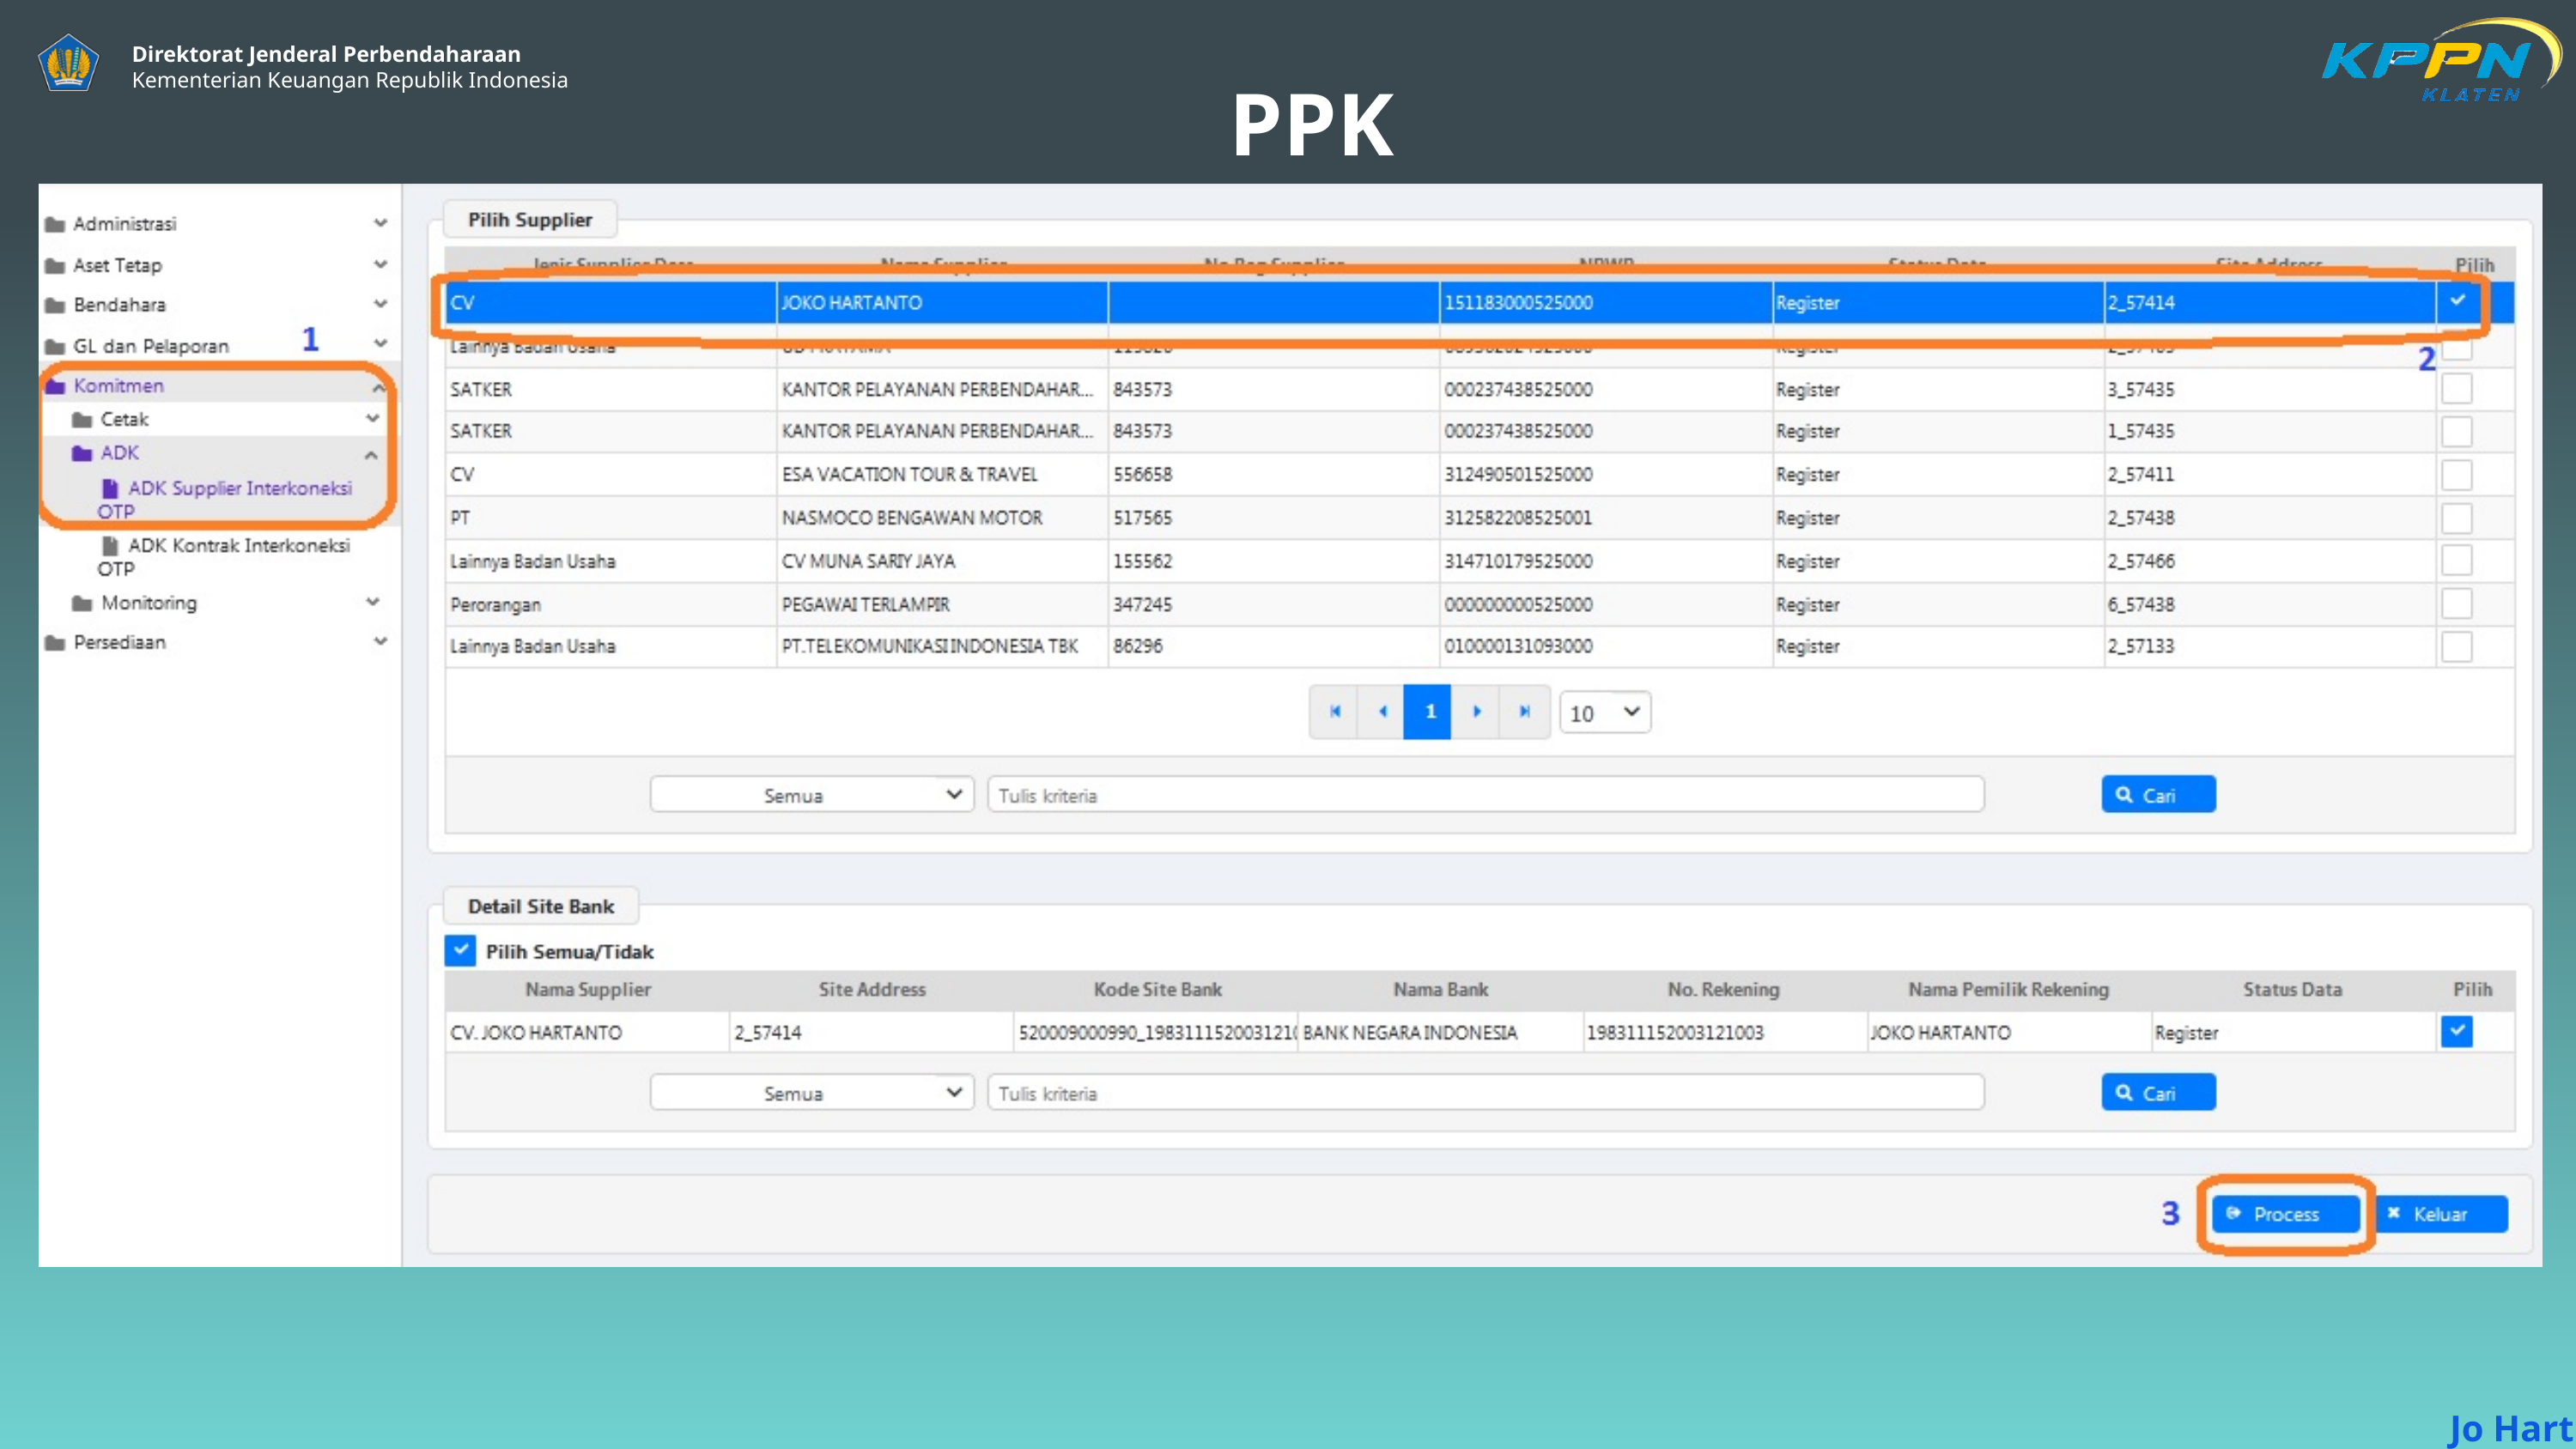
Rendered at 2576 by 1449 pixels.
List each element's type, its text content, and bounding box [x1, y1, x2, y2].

picture [37, 33, 106, 92]
picture [39, 184, 2543, 1267]
text_box PPK [1194, 57, 1429, 180]
picture [2272, 0, 2576, 110]
